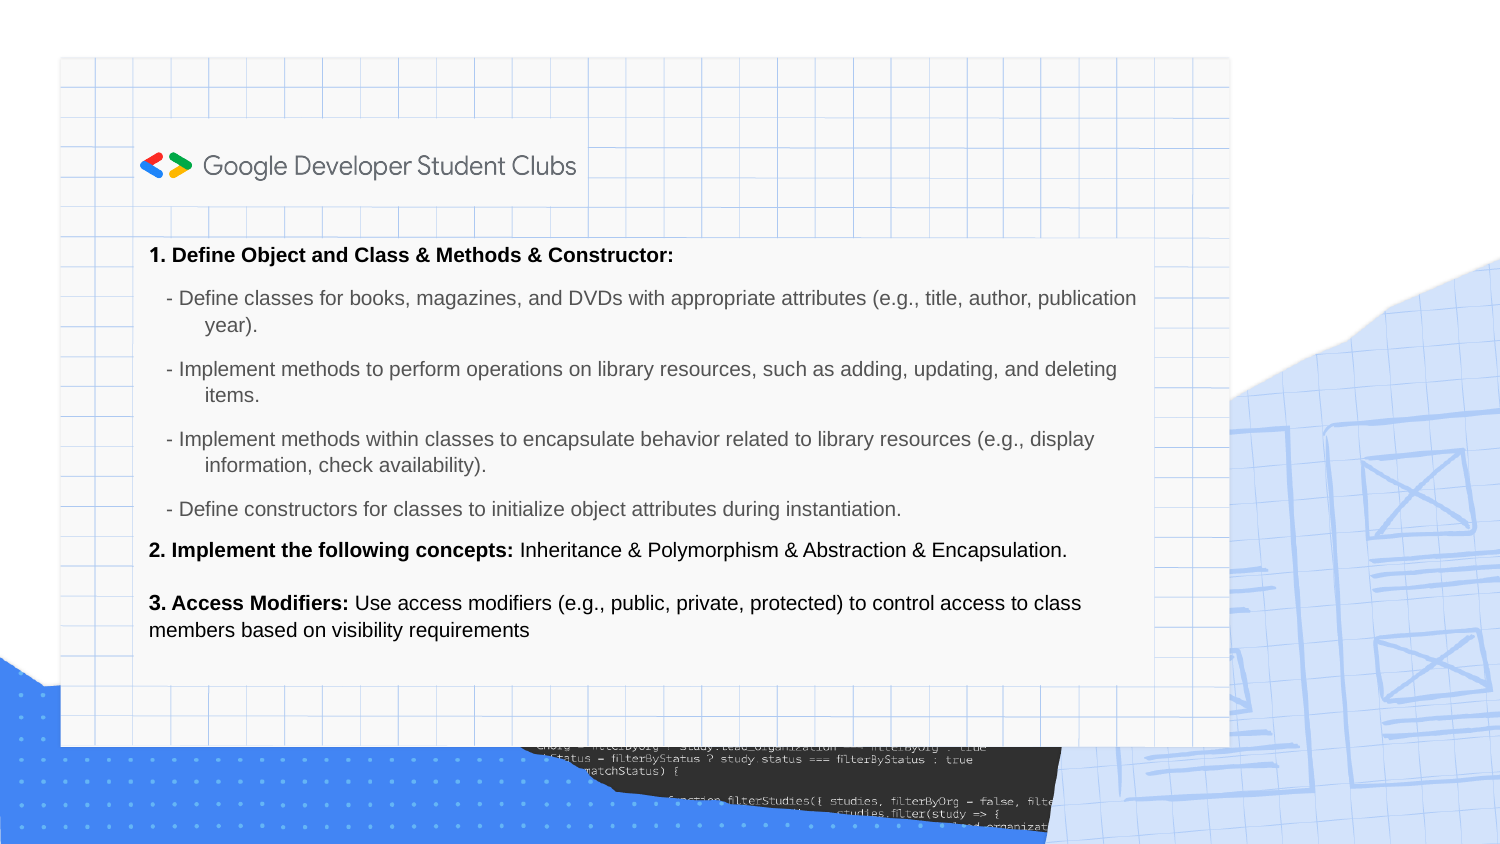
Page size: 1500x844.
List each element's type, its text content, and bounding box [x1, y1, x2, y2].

subtitle 1. Define Object and Class & Methods & Constructor: - Define classes for books, magazines, and DVDs with appropriate attributes (e.g., title, author, publication year). - Implement methods to perform operations on library resources, such as adding, updating, and deleting items. - Implement methods within classes to encapsulate behavior related to library resources (e.g., display information, check availability). - Define constructors for classes to initialize object attributes during instantiation. 2. Implement the following concepts: Inheritance & Polymorphism & Abstraction & Encapsulation. 3. Access Modifiers: Use access modifiers (e.g., public, private, protected) to control access to class members based on visibility requirements [124, 236, 1144, 814]
picture [0, 0, 1500, 844]
